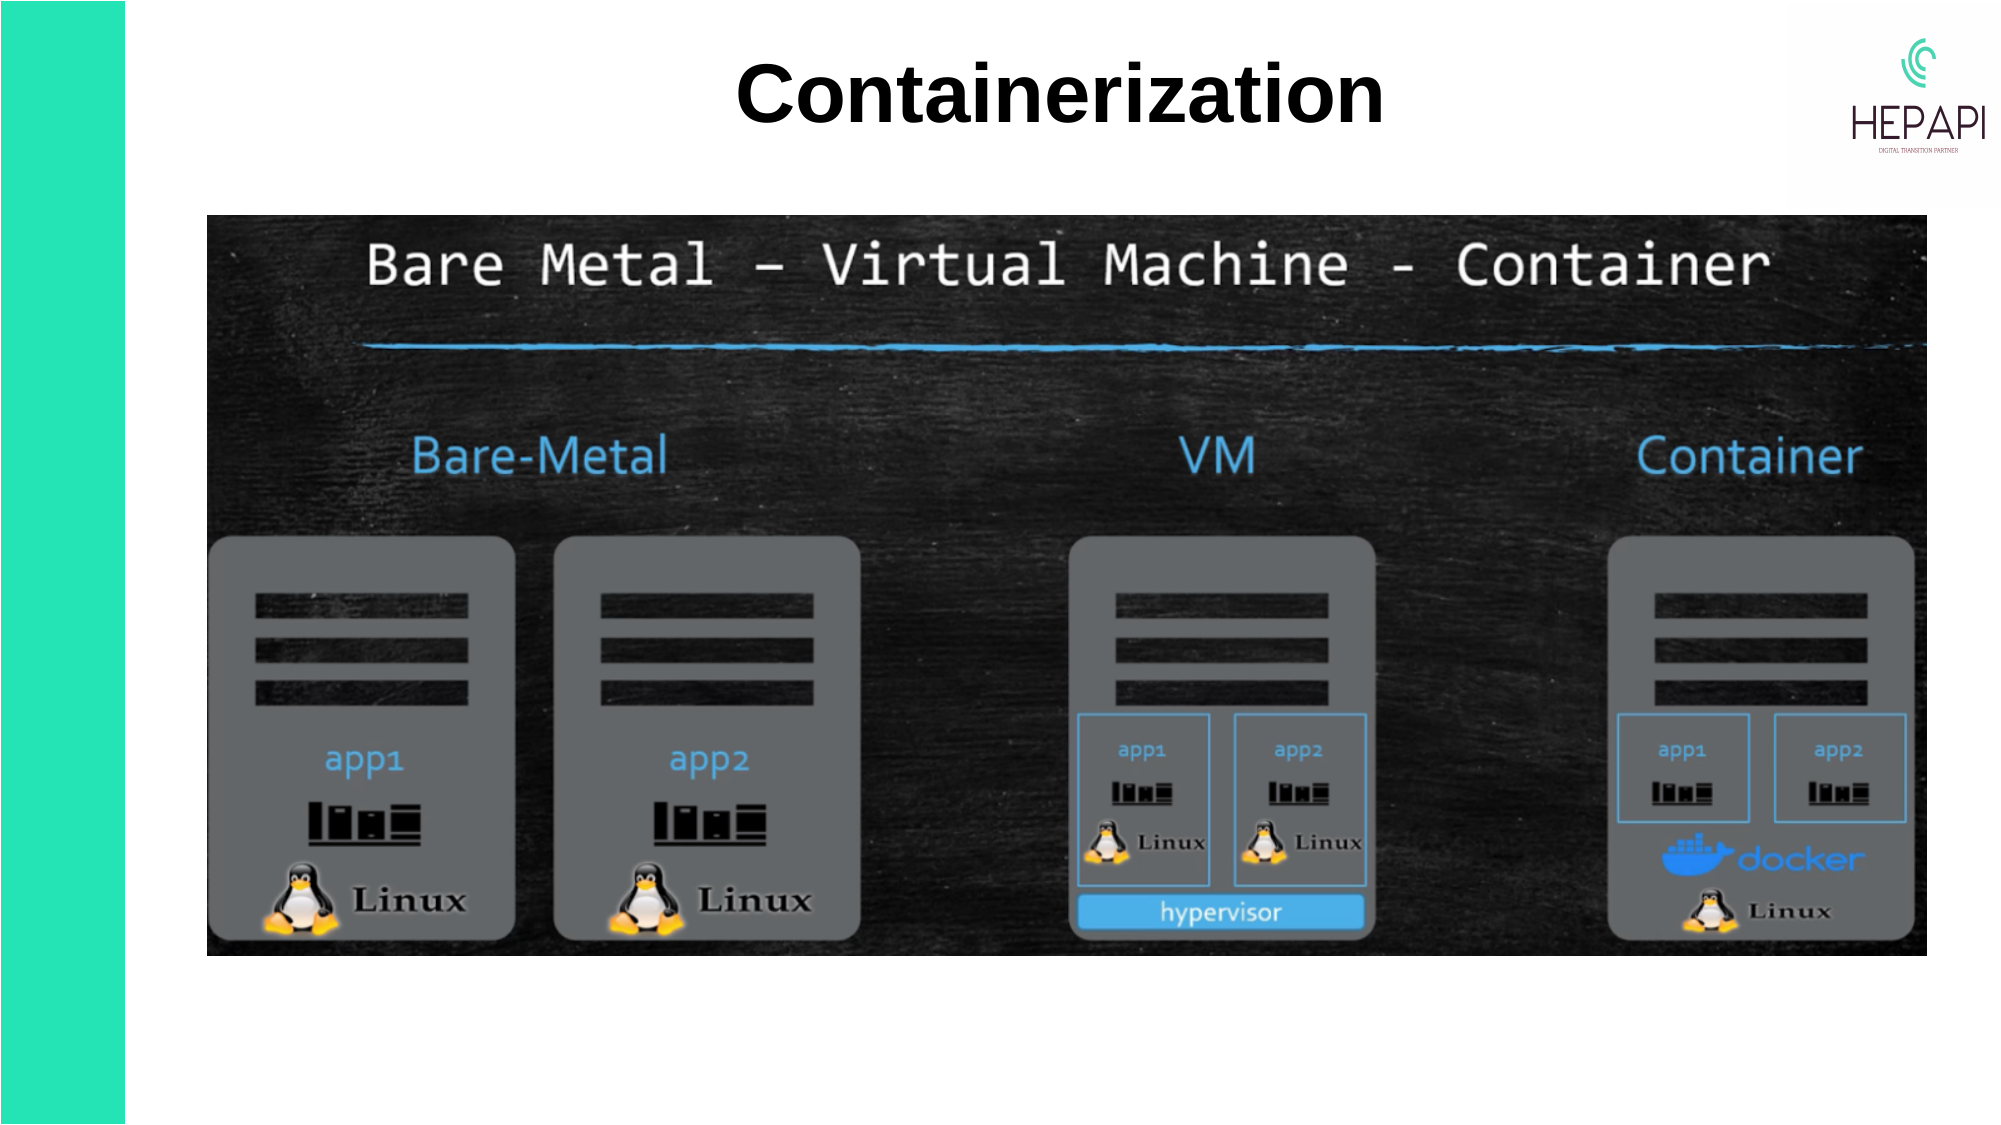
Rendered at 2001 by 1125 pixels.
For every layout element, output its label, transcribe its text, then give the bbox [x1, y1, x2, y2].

picture [207, 215, 1927, 957]
picture [1787, 3, 2001, 207]
text_box Containerization [122, 0, 2000, 147]
text_box [0, 0, 127, 1125]
